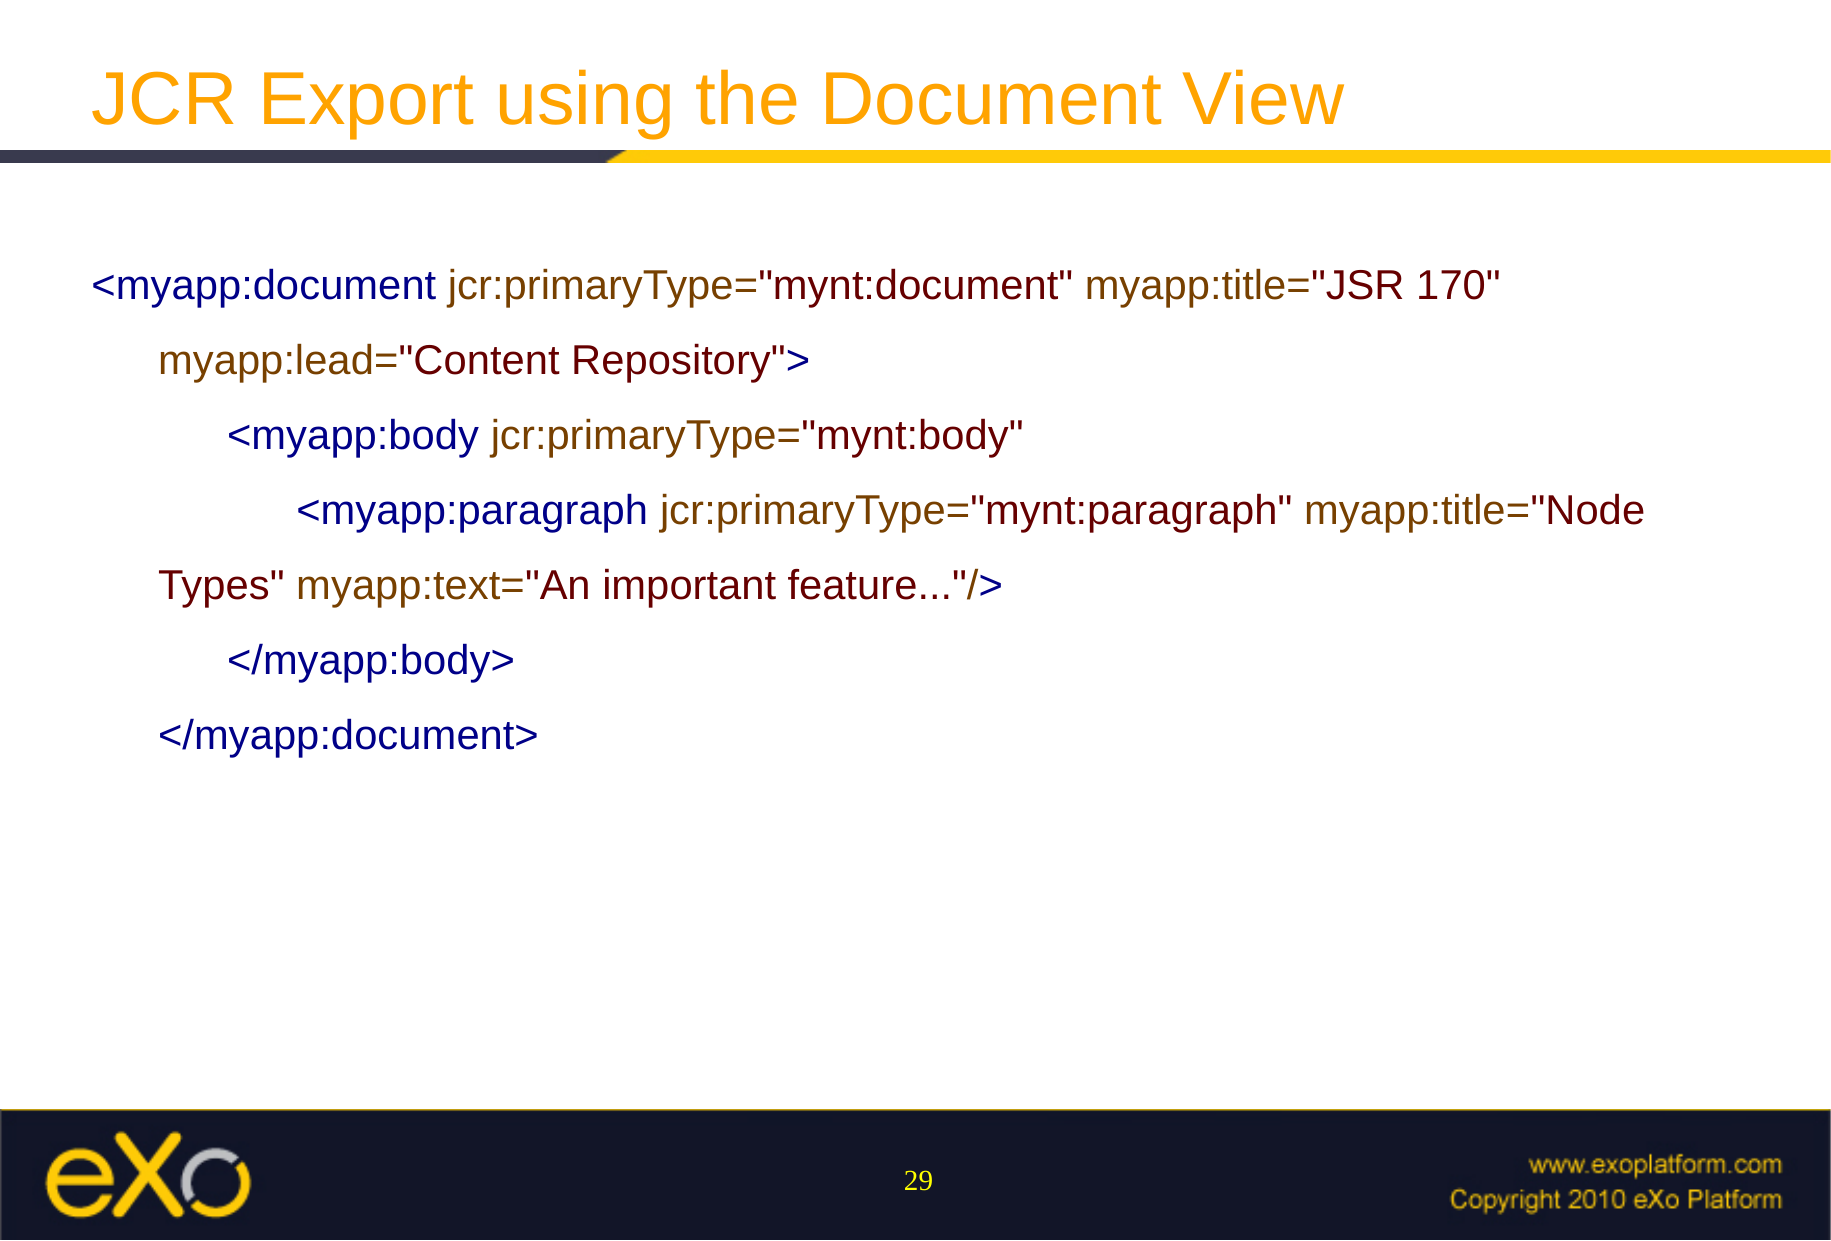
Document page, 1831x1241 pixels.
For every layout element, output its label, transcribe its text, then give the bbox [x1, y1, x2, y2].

text_box <myapp:document jcr:primaryType="mynt:document" myapp:title="JSR 170" myapp:lead="Content Repository"> <myapp:body jcr:primaryType="mynt:body"> <myapp:paragraph jcr:primaryType="mynt:paragraph" myapp:title="Node Types" myapp:text="An important feature..."/> </myapp:body> </myapp:document> [91, 232, 1739, 1070]
picture [0, 150, 1831, 163]
text_box JCR Export using the Document View [91, 49, 1739, 151]
picture [0, 1109, 1831, 1240]
